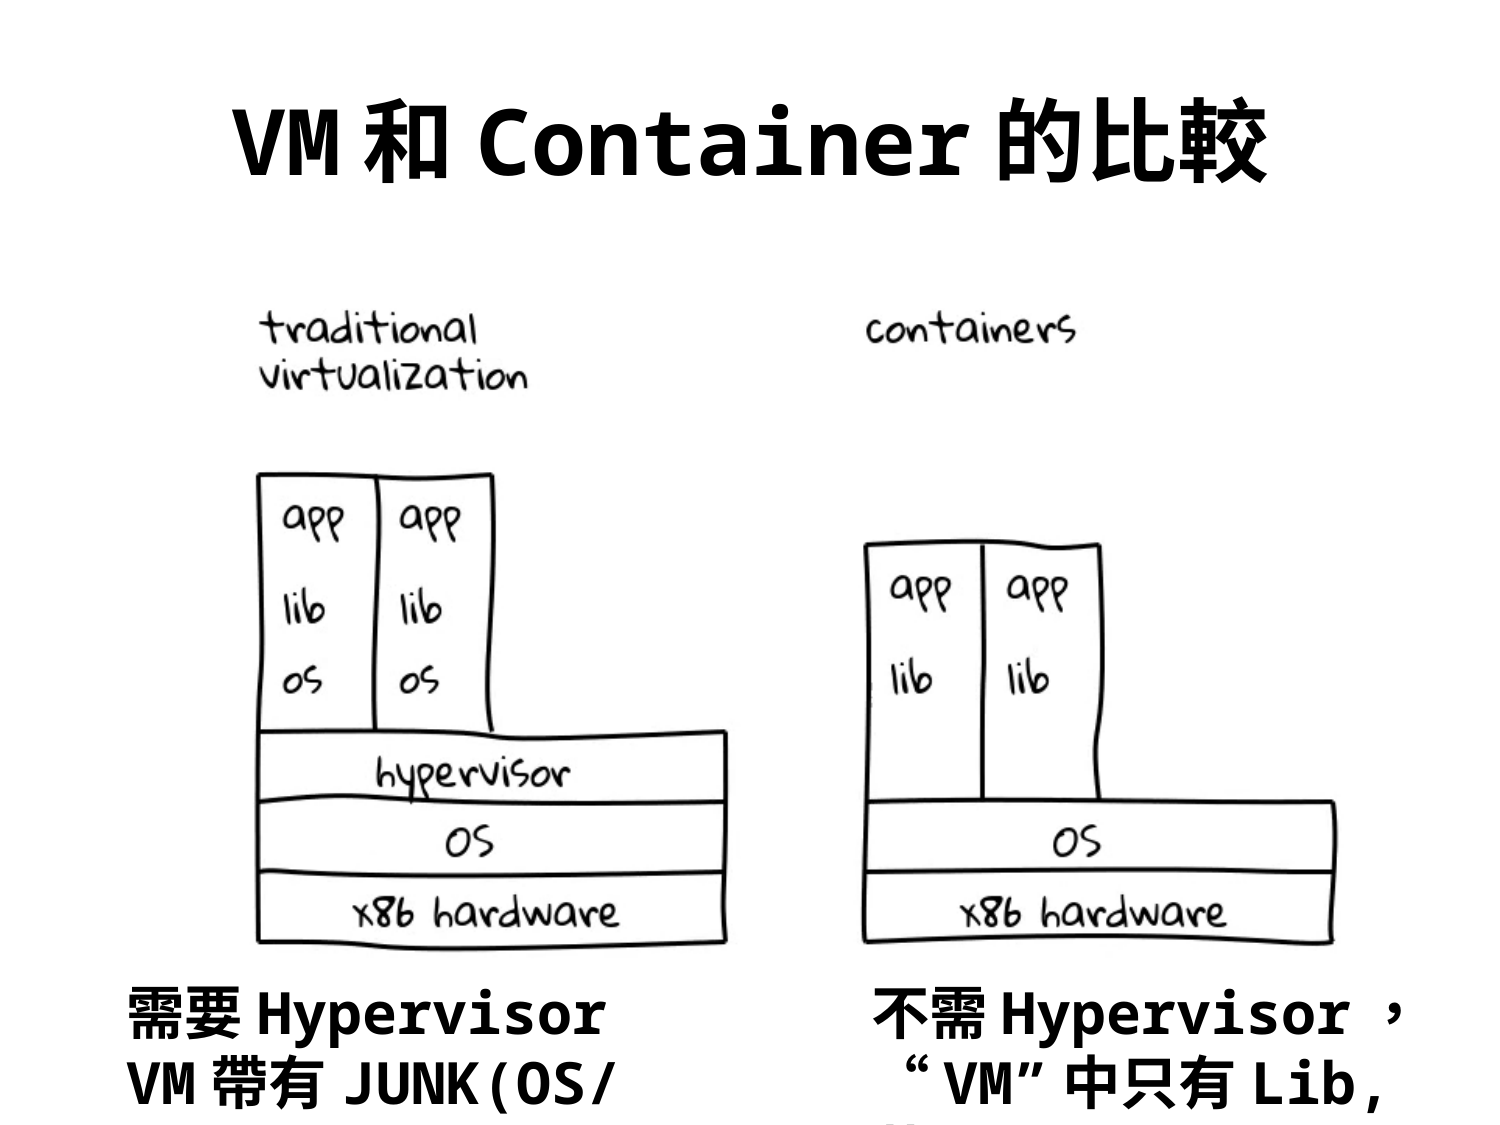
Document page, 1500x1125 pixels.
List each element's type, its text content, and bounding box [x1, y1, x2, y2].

title VM和Container的比較 [75, 45, 1425, 233]
text_box 需要Hypervisor VM帶有JUNK(OS/LIB) [112, 968, 691, 1125]
text_box 不需Hypervisor，“VM”中只有Lib, 共用OS [856, 968, 1483, 1125]
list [194, 266, 1446, 1024]
